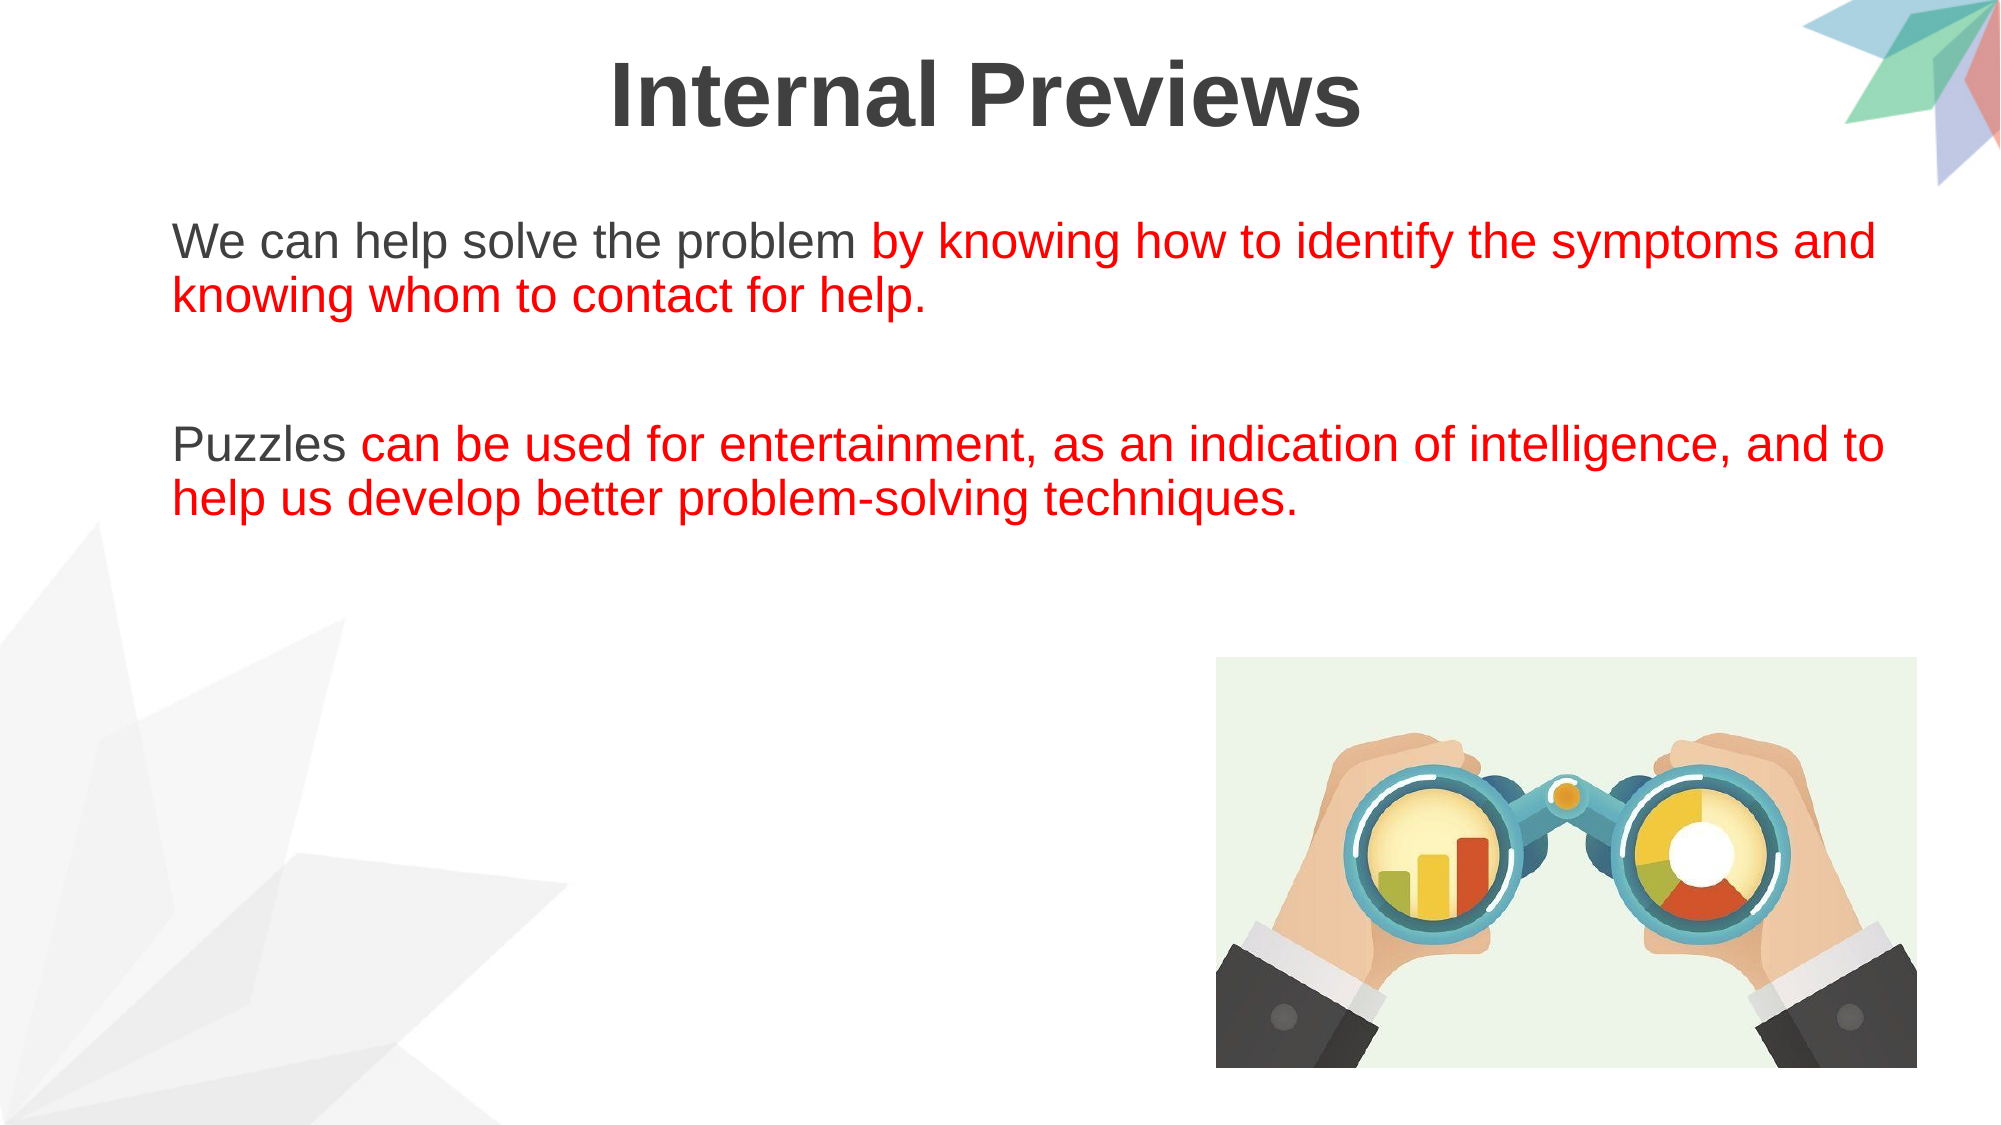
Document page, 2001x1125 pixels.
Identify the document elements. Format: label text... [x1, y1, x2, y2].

list We can help solve the problem by knowing how to identify the symptoms and knowing whom to contact for help. Puzzles can be used for entertainment, as an indication of intelligence, and to help us develop better problem-solving techniques. [106, 207, 1917, 863]
picture [0, 0, 2001, 1125]
title Internal Previews [0, 0, 2000, 194]
